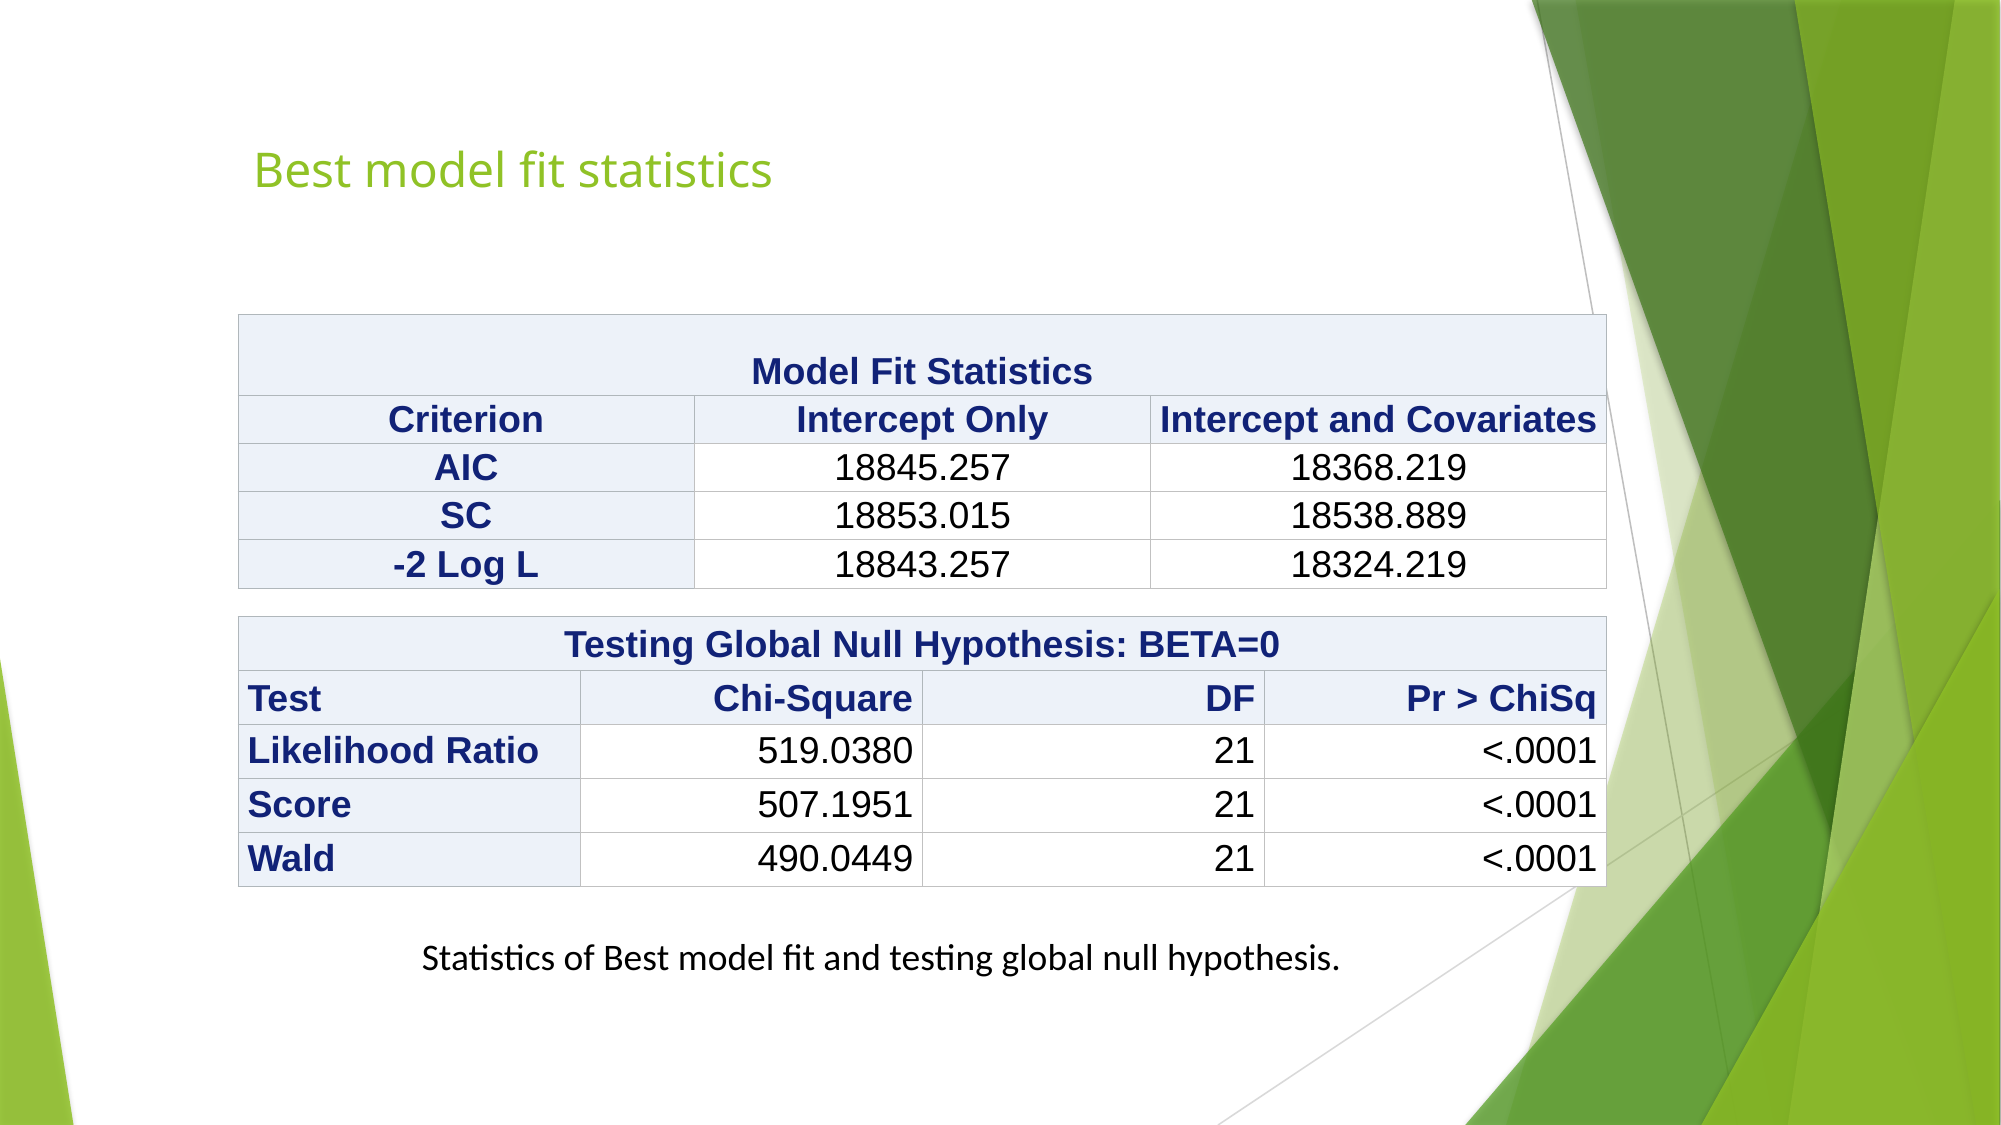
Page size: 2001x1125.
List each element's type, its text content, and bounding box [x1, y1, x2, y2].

table_cell Intercept and Covariates [1151, 396, 1606, 443]
table_cell Likelihood Ratio [239, 725, 580, 778]
table_cell DF [923, 671, 1264, 724]
table_cell 21 [923, 779, 1264, 832]
table_cell Wald [239, 833, 580, 886]
table_cell 18845.257 [695, 444, 1150, 491]
table_cell 18853.015 [695, 492, 1150, 539]
table_cell <.0001 [1265, 779, 1606, 832]
table_cell Intercept Only [695, 396, 1150, 443]
text_box Statistics of Best model fit and testing global null hypothesis. [407, 925, 1358, 986]
table_cell Chi-Square [581, 671, 922, 724]
title Best model fit statistics [238, 131, 1814, 206]
table_cell 21 [923, 725, 1264, 778]
table_cell AIC [239, 444, 694, 491]
table_header Testing Global Null Hypothesis: BETA=0 [239, 617, 1606, 670]
table_cell Criterion [239, 396, 694, 443]
table_header Model Fit Statistics [239, 315, 1606, 395]
table_cell SC [239, 492, 694, 539]
table_cell Score [239, 779, 580, 832]
table_cell <.0001 [1265, 725, 1606, 778]
table_cell 519.0380 [581, 725, 922, 778]
table_cell Test [239, 671, 580, 724]
table_cell <.0001 [1265, 833, 1606, 886]
table_cell Pr > ChiSq [1265, 671, 1606, 724]
table_cell 18368.219 [1151, 444, 1606, 491]
table_cell -2 Log L [239, 540, 694, 588]
table_cell 490.0449 [581, 833, 922, 886]
table_cell 507.1951 [581, 779, 922, 832]
table_cell 21 [923, 833, 1264, 886]
table_cell 18843.257 [695, 540, 1150, 588]
table_cell 18538.889 [1151, 492, 1606, 539]
table_cell 18324.219 [1151, 540, 1606, 588]
